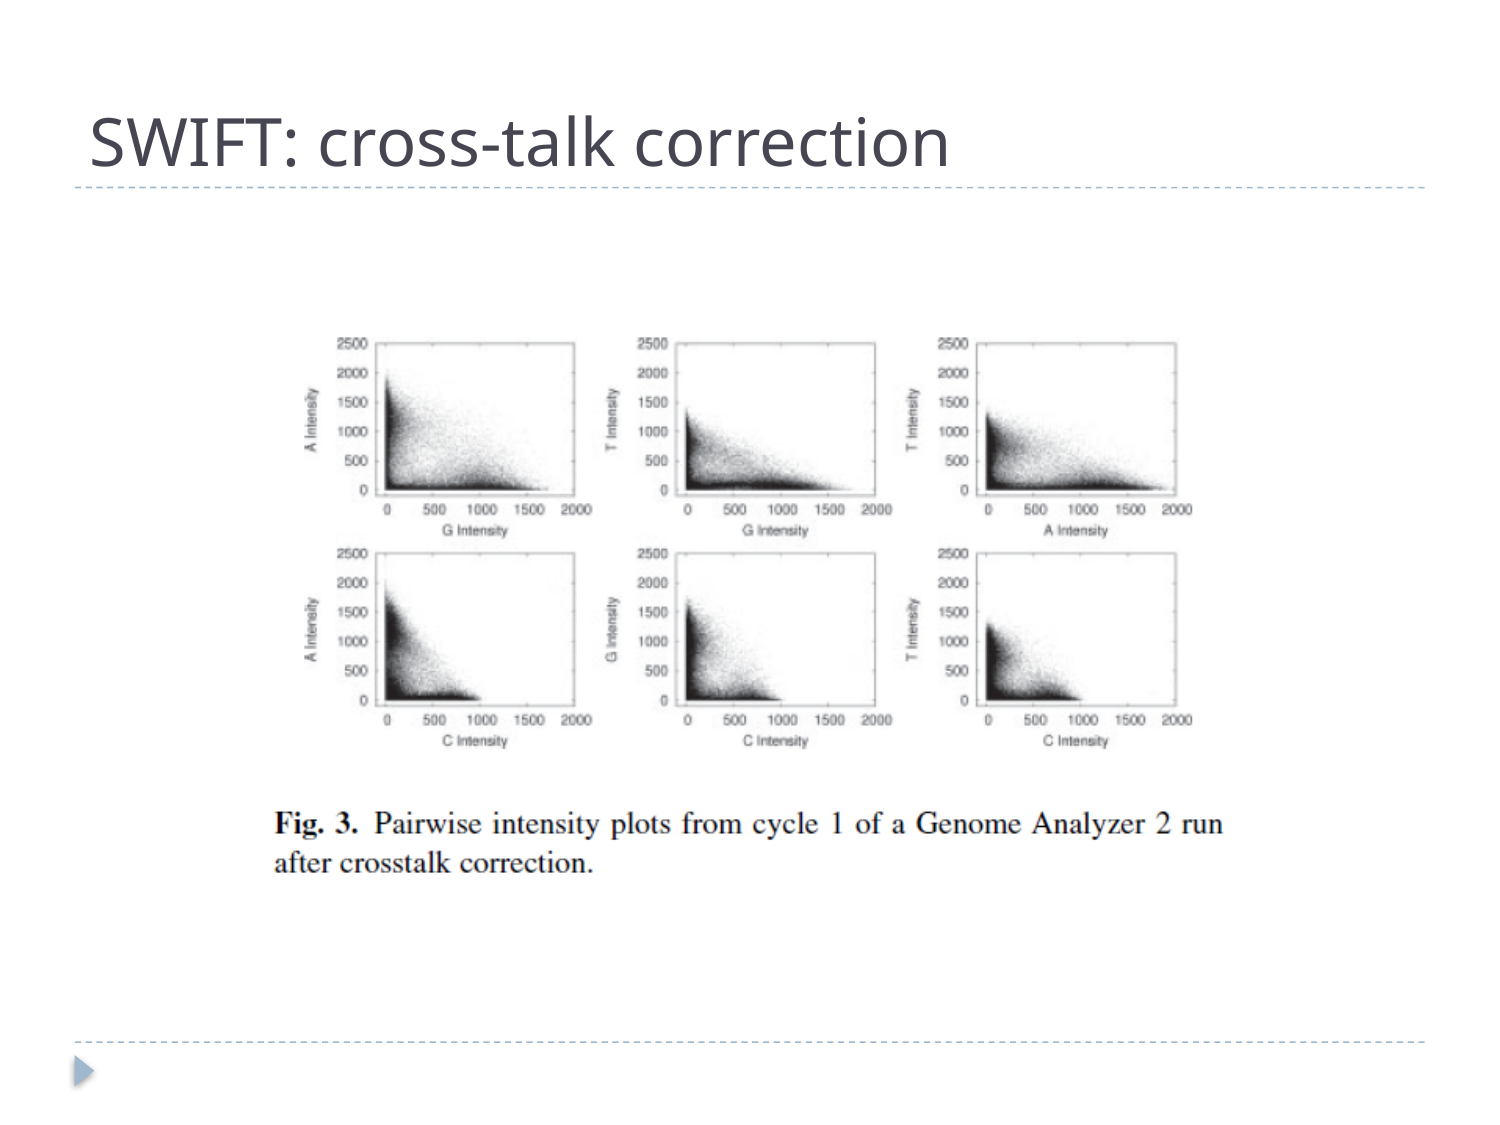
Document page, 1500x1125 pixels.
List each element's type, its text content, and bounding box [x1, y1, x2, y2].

title SWIFT: cross-talk correction [75, 24, 1425, 188]
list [267, 322, 1233, 888]
